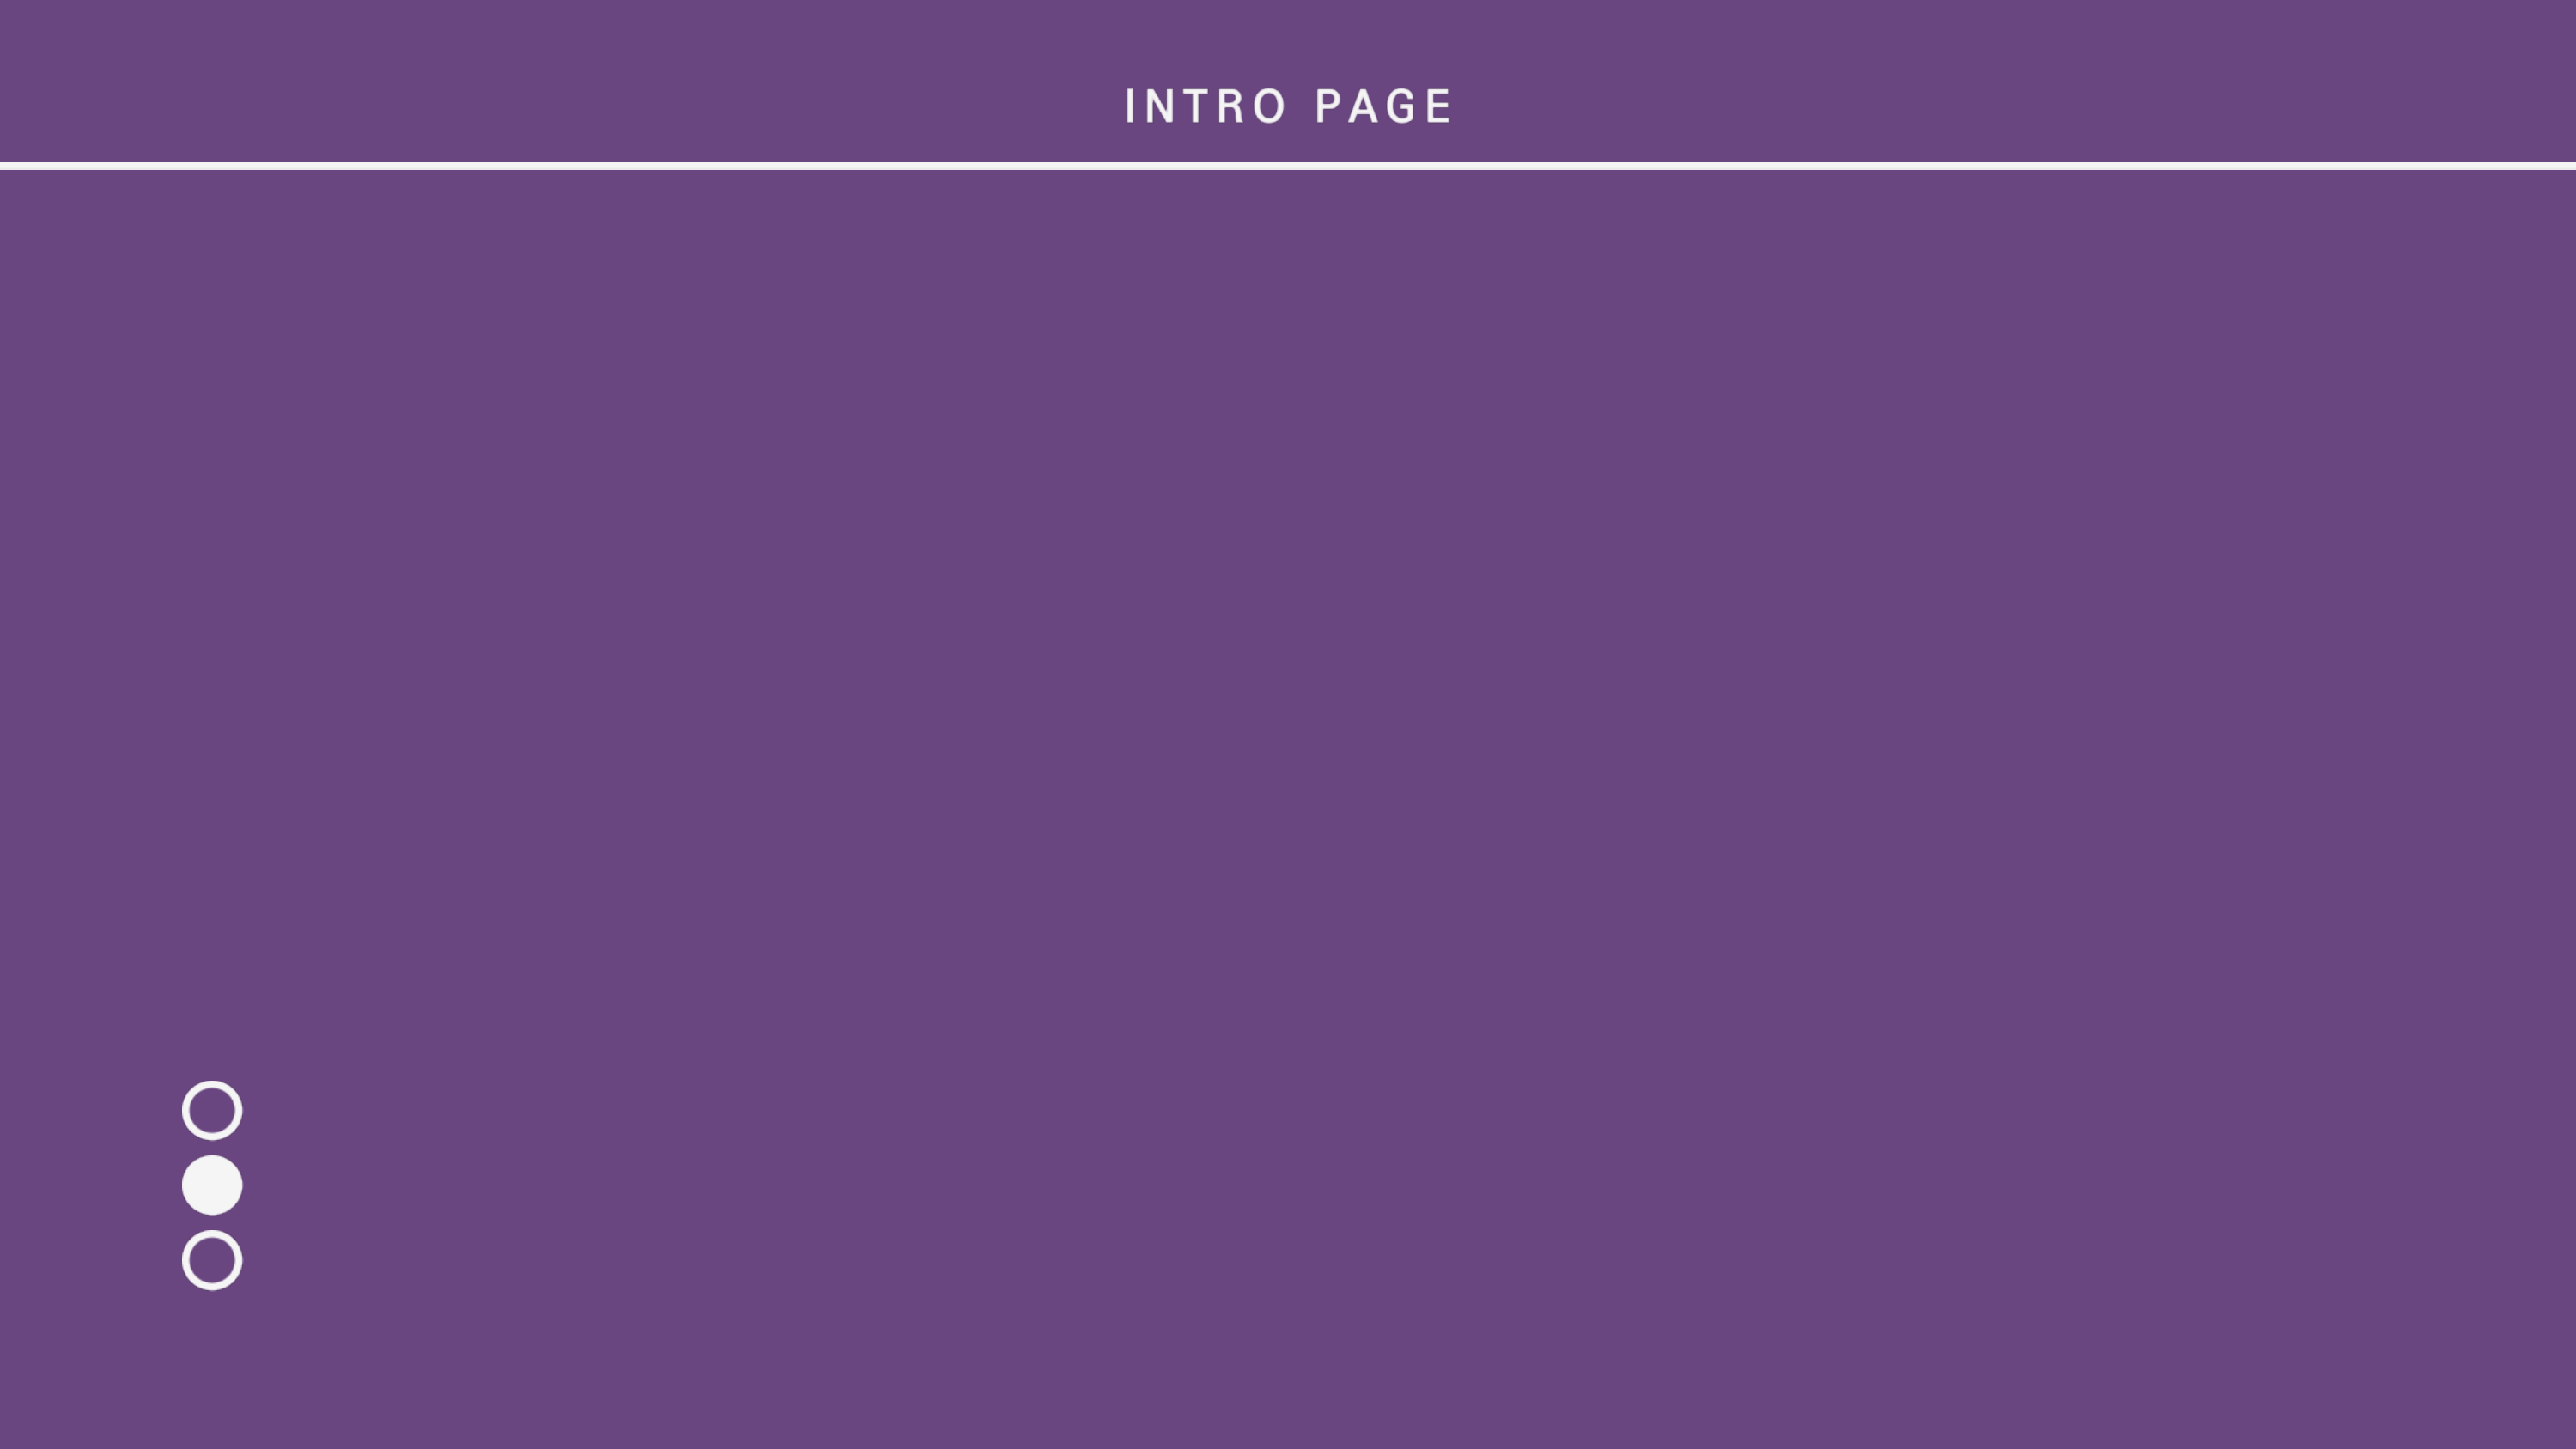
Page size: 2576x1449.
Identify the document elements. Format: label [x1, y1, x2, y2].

text_box [182, 1230, 244, 1292]
picture [884, 71, 1467, 143]
text_box [182, 1080, 244, 1143]
text_box [0, 162, 2576, 170]
text_box [182, 1155, 244, 1217]
